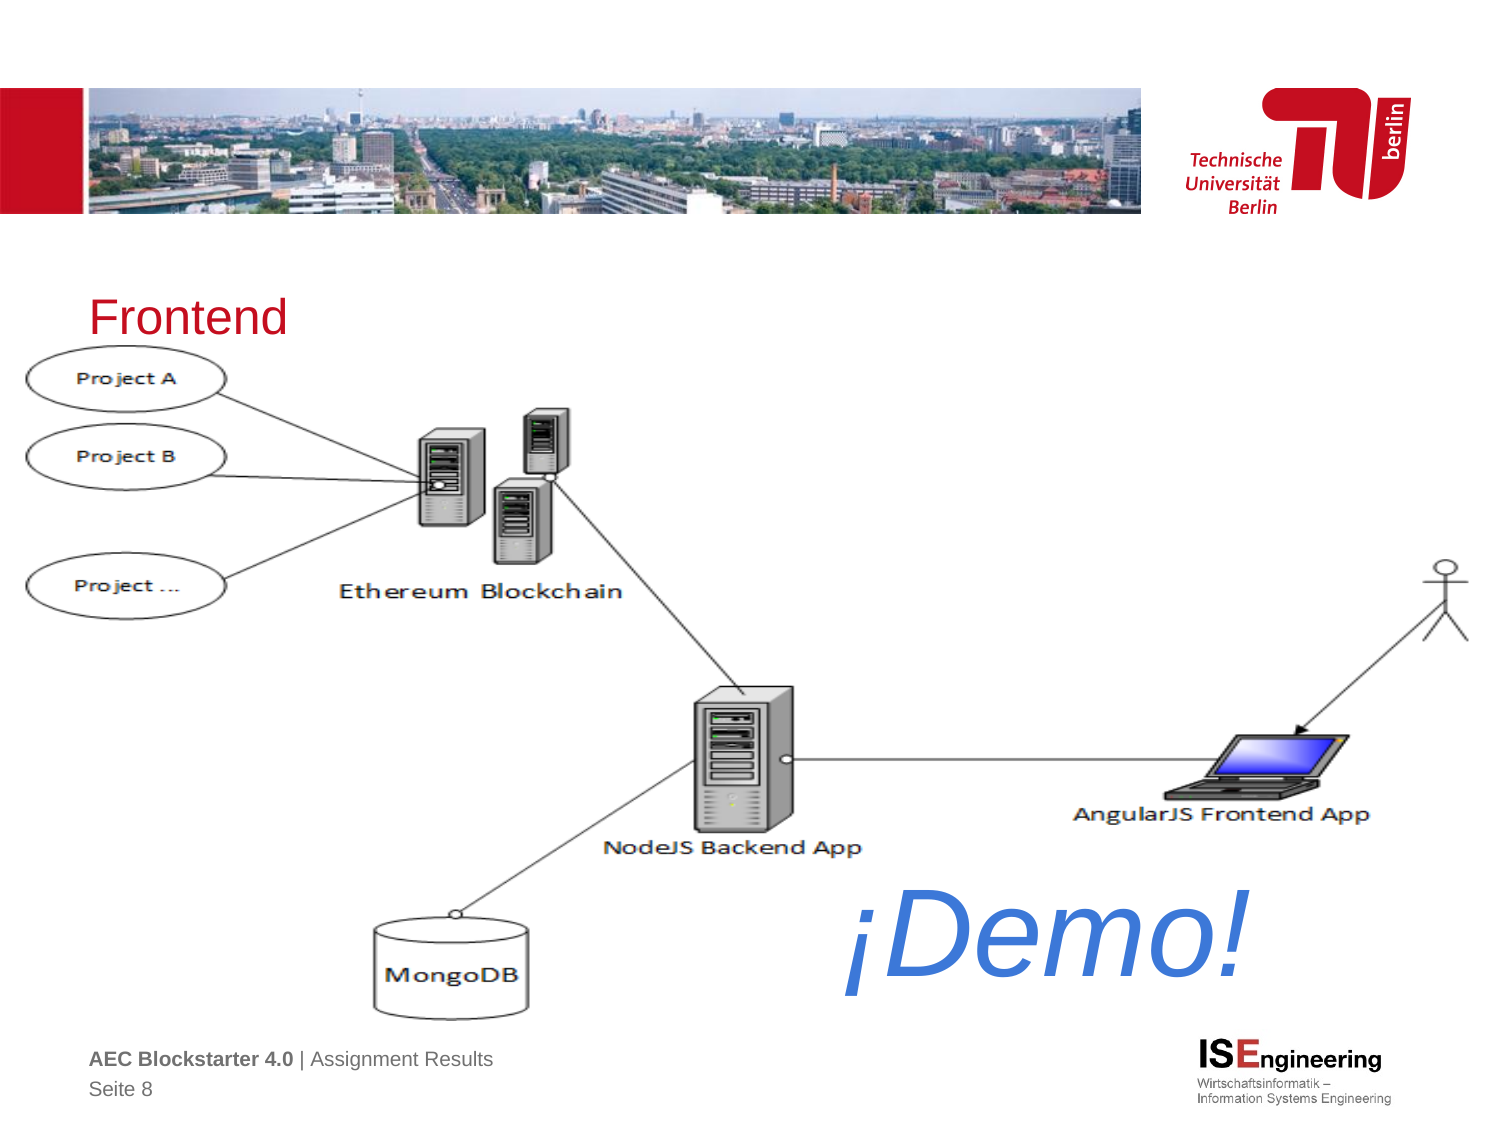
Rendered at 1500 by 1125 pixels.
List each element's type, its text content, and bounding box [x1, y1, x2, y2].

title Frontend [88, 285, 1411, 342]
footer AEC Blockstarter 4.0 | Assignment Results [88, 1045, 1176, 1071]
slide_number Seite ‹#› [88, 1075, 1176, 1101]
picture [1186, 88, 1411, 214]
picture [0, 88, 1141, 214]
picture [24, 343, 1471, 1021]
picture [1186, 1029, 1411, 1119]
